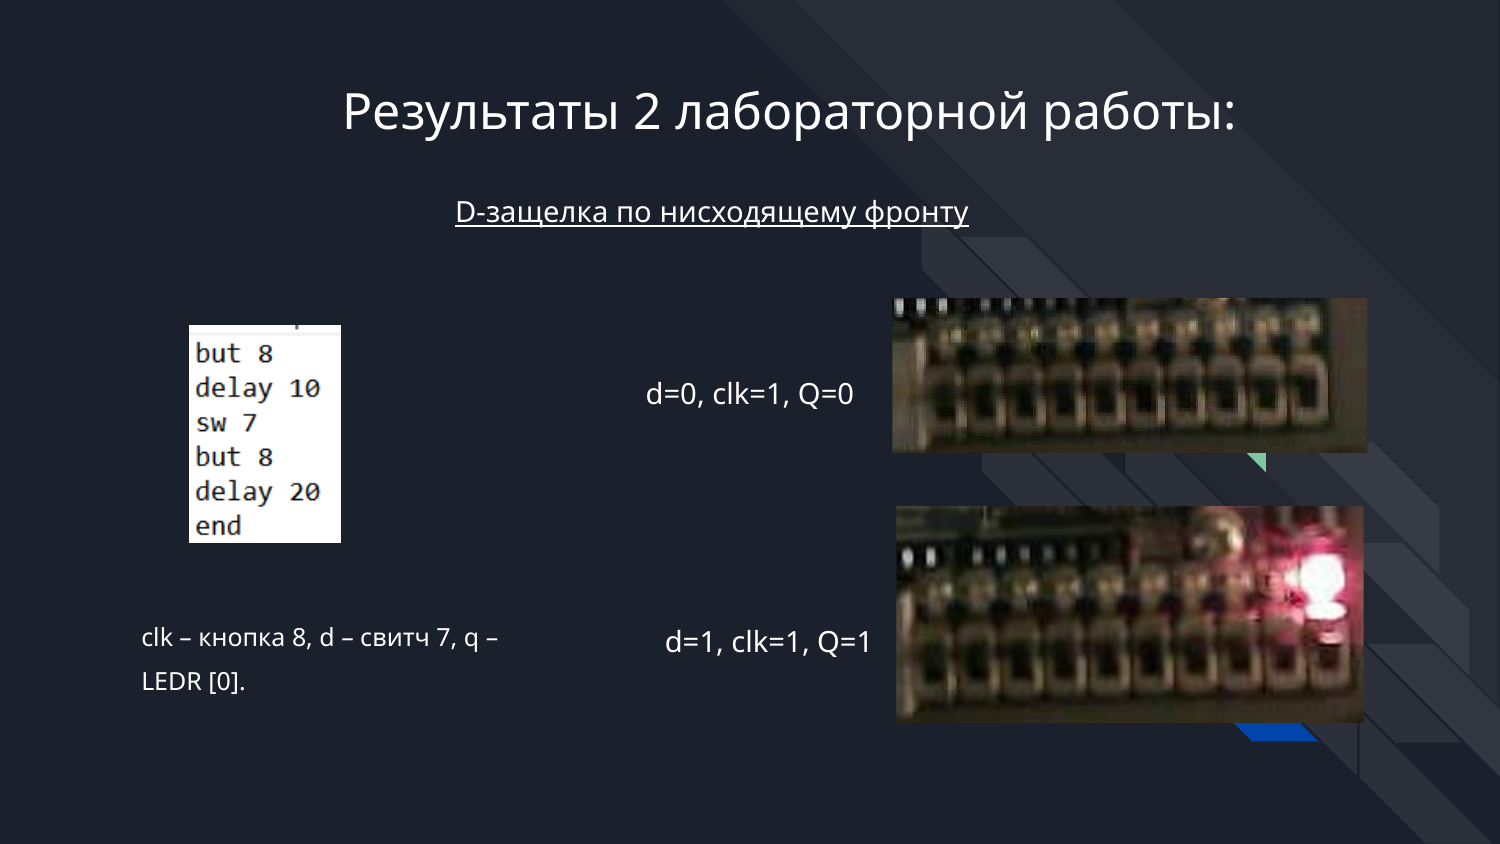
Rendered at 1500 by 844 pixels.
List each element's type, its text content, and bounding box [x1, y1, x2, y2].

picture [189, 325, 342, 543]
text_box clk – кнопка 8, d – свитч 7, q – LEDR [0]. [126, 591, 556, 711]
text_box d=1, clk=1, Q=1 [556, 591, 891, 674]
text_box d=0, clk=1, Q=0 [460, 342, 887, 426]
picture [896, 506, 1364, 723]
picture [892, 298, 1368, 453]
text_box D-защелка по нисходящему фронту [314, 178, 1037, 244]
title Результаты 2 лабораторной работы: [212, 64, 1368, 215]
